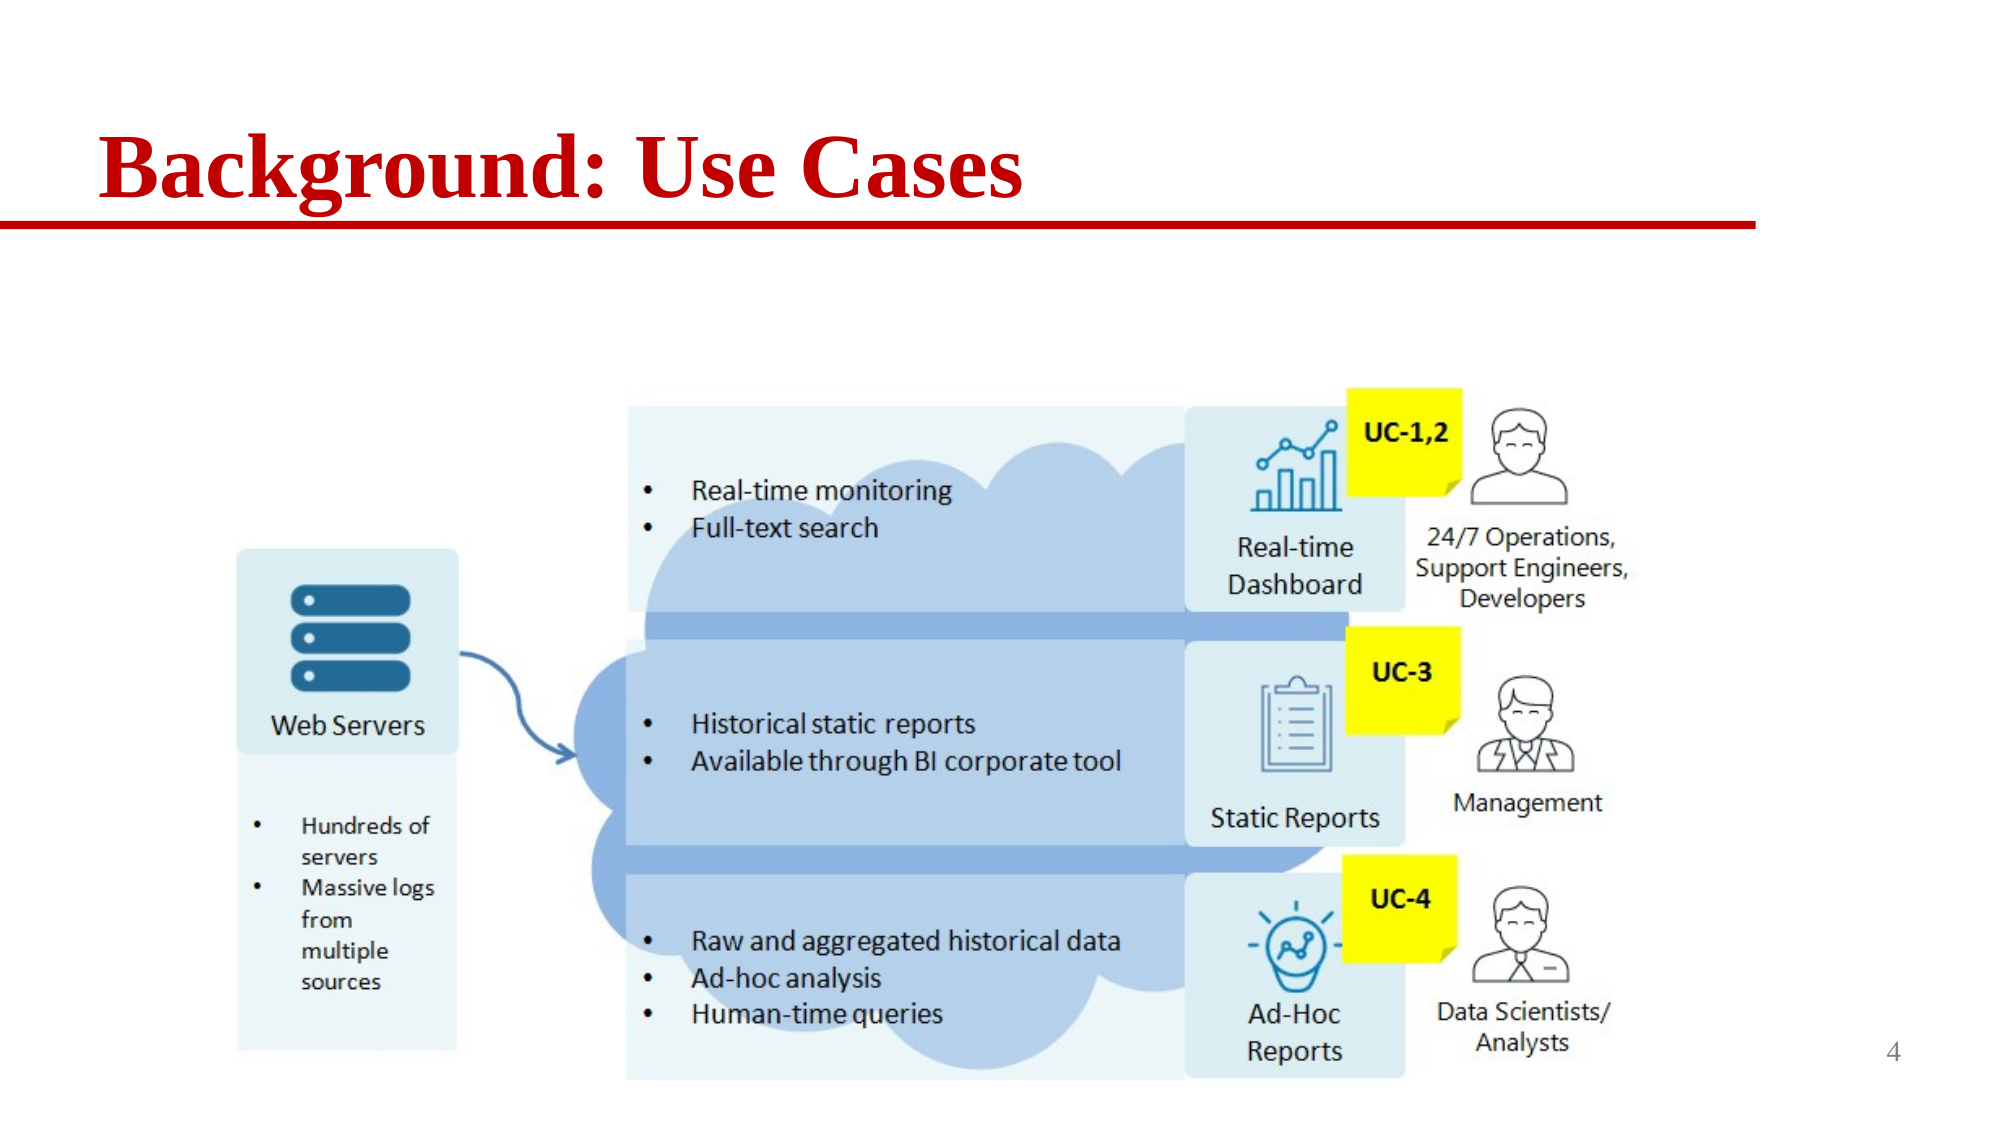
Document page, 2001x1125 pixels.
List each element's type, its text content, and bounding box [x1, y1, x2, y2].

title Background: Use Cases [83, 43, 1909, 225]
slide_number 4 [1659, 1012, 1917, 1088]
picture [235, 387, 1657, 1082]
